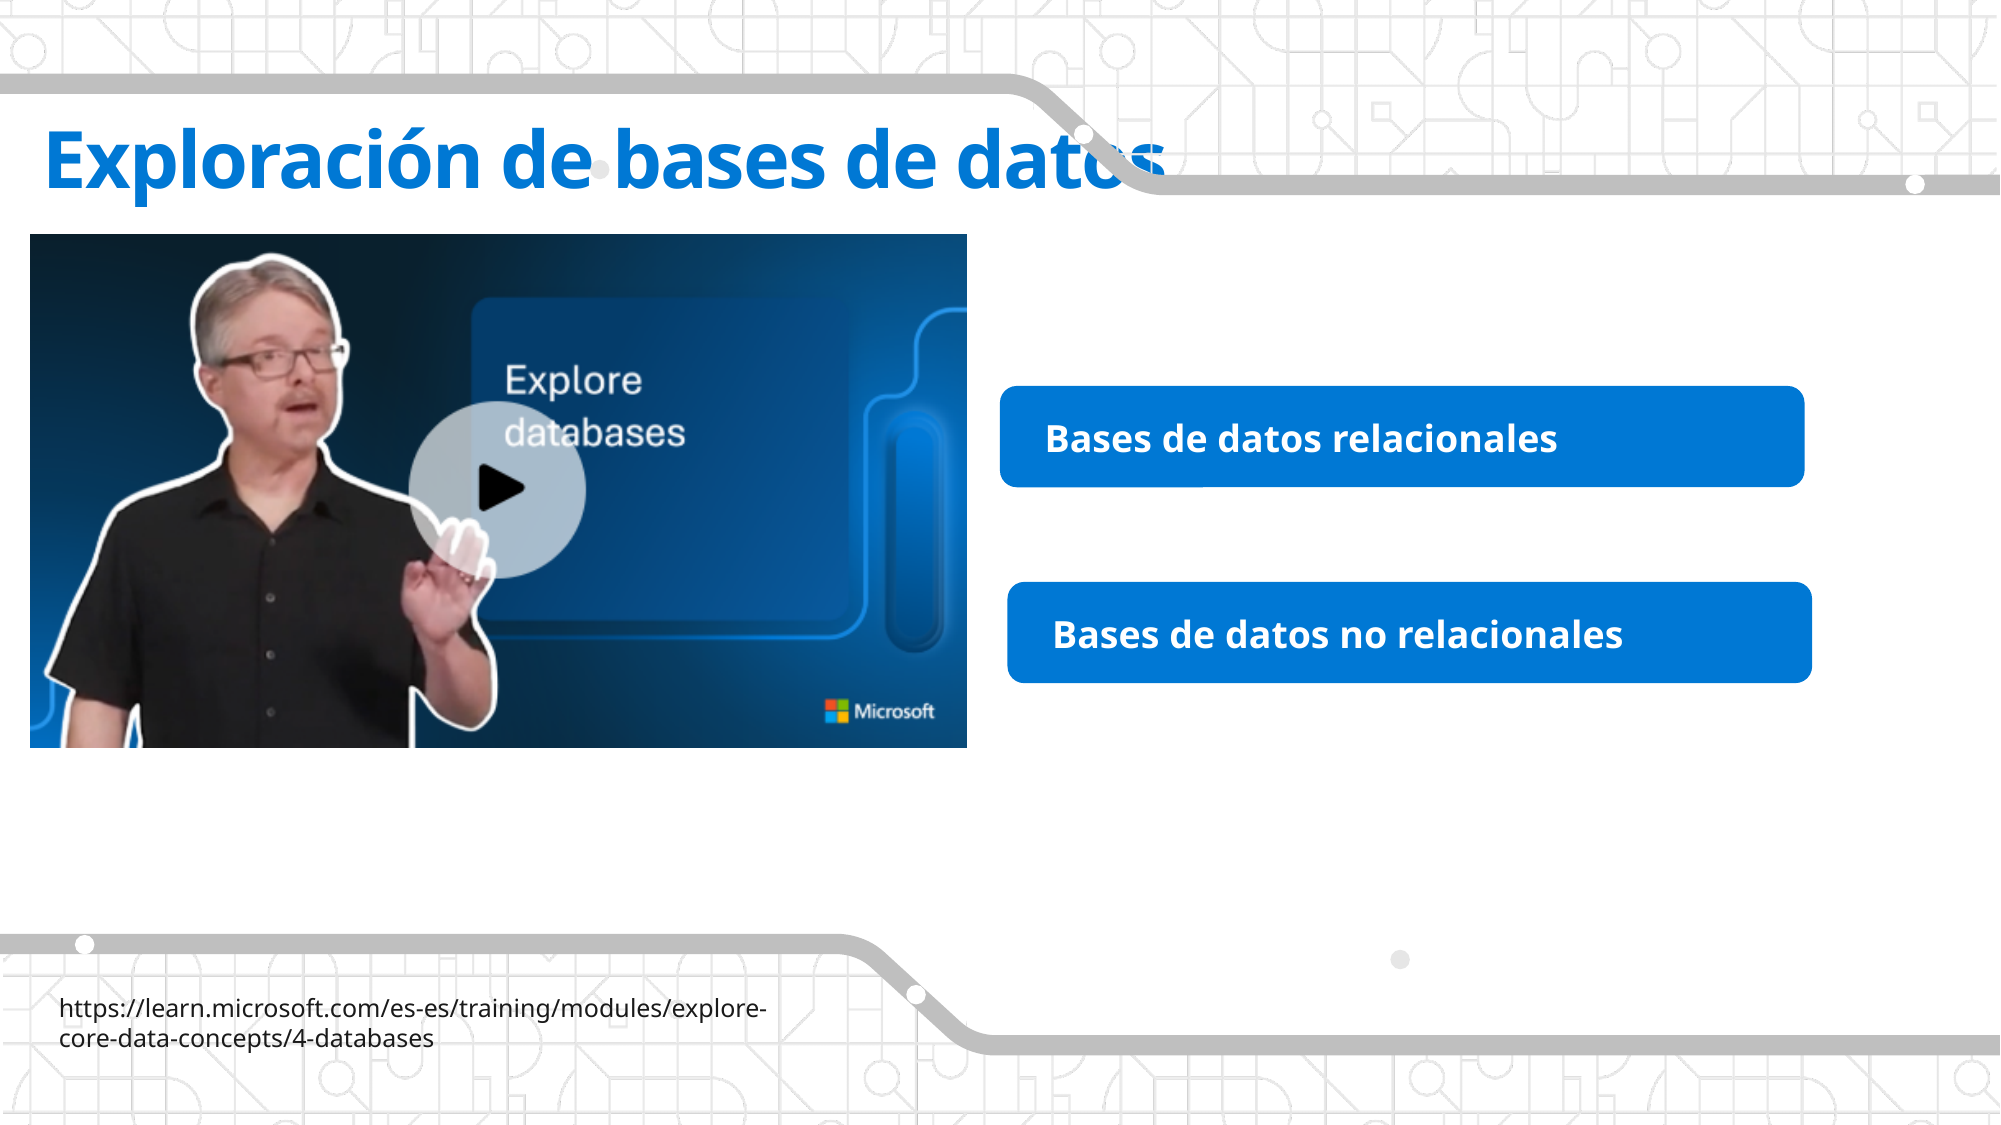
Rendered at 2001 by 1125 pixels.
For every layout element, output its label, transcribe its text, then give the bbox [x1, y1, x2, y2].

text_box Bases de datos no relacionales [1006, 581, 1813, 684]
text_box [0, 0, 2000, 195]
picture [30, 234, 967, 749]
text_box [0, 934, 2000, 1125]
text_box Bases de datos relacionales [999, 385, 1806, 489]
title Exploración de bases de datos [12, 195, 1925, 253]
